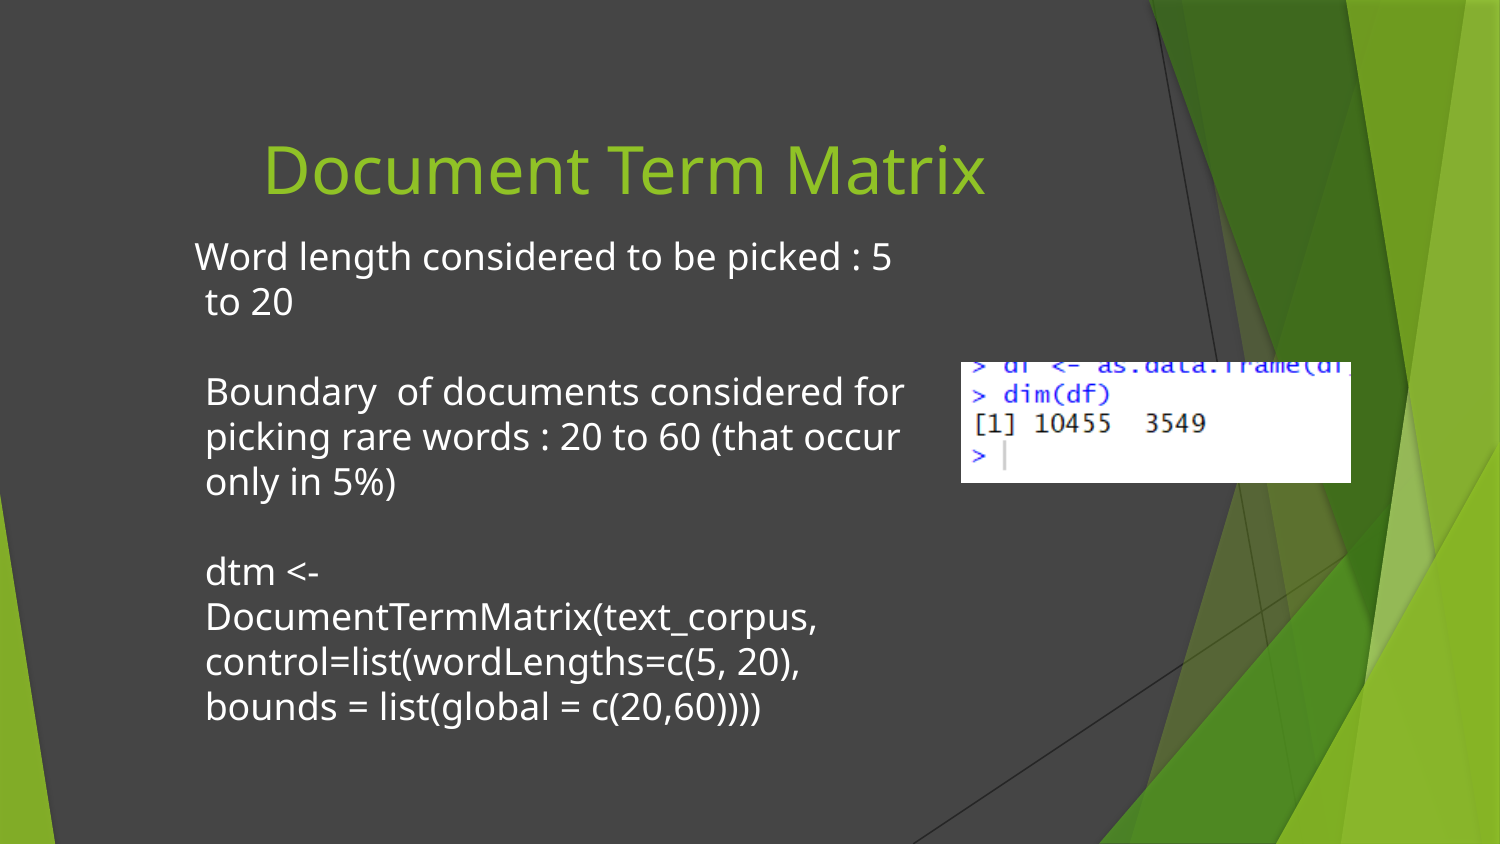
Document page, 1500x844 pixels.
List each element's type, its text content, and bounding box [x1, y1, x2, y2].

picture [960, 361, 1351, 484]
title Document Term Matrix [247, 110, 1235, 226]
text_box Word length considered to be picked : 5 to 20 Boundary of documents considered for picking rare words : 20 to 60 (that occur only in 5%) dtm <- DocumentTermMatrix(text_corpus, control=list(wordLengths=c(5, 20), bounds = list(global = c(20,60)))) [179, 225, 930, 735]
